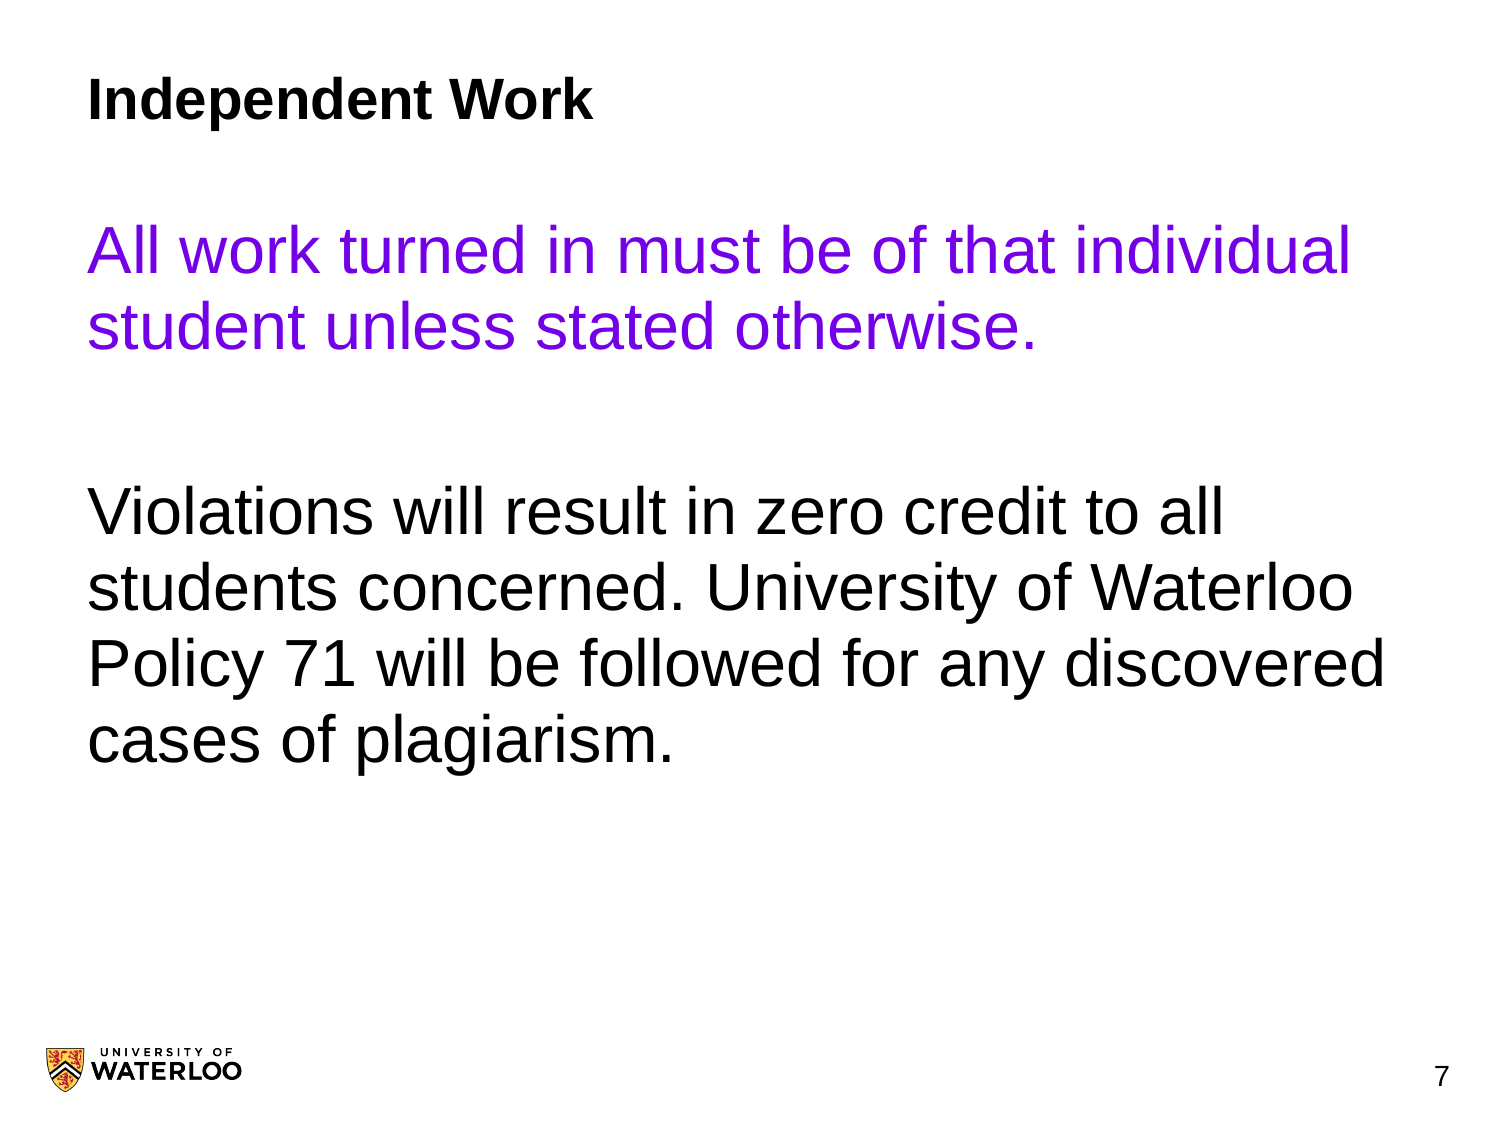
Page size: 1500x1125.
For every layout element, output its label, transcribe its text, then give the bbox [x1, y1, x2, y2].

picture [8, 1016, 279, 1125]
list All work turned in must be of that individual student unless stated otherwise. Violations will result in zero credit to all students concerned. University of Waterloo Policy 71 will be followed for any discovered cases of plagiarism. [87, 212, 1426, 1001]
title Independent Work [87, 69, 1426, 133]
